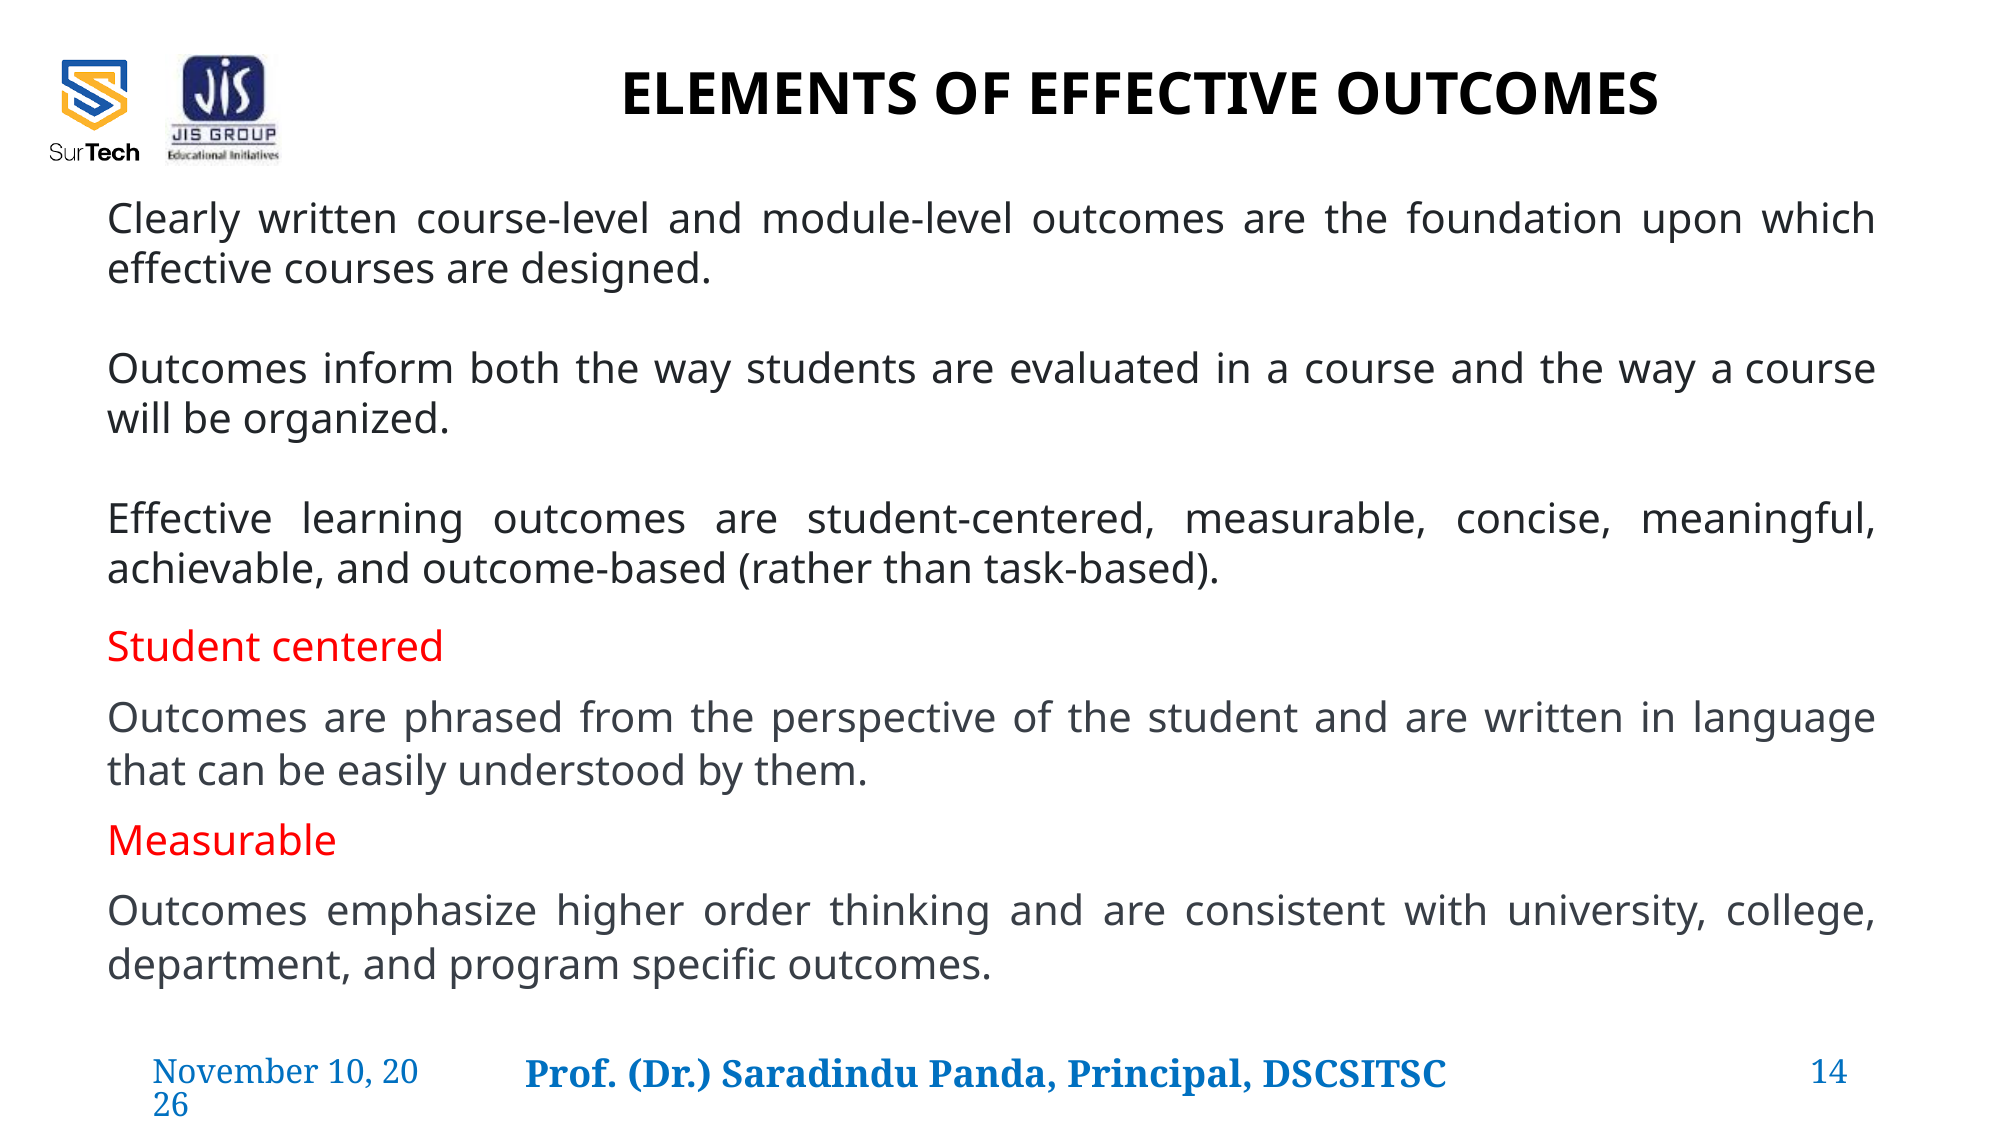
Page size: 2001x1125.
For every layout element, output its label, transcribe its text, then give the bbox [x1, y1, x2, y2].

title ELEMENTS OF EFFECTIVE OUTCOMES [387, 50, 1893, 134]
slide_number 14 [1644, 1042, 1863, 1103]
footer Prof. (Dr.) Saradindu Panda, Principal, DSCSITSC [510, 1042, 1533, 1103]
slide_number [137, 1042, 436, 1103]
picture [23, 39, 282, 181]
text_box Clearly written course-level and module-level outcomes are the foundation upon which effective courses are designed. Outcomes inform both the way students are evaluated in a course and the way a course will be organized. Effective learning outcomes are student-centered, measurable, concise, meaningful, achievable, and outcome-based (rather than task-based). Student centered Outcomes are phrased from the perspective of the student and are written in language that can be easily understood by them. Measurable Outcomes emphasize higher order thinking and are consistent with university, college, department, and program specific outcomes. [92, 184, 1893, 996]
